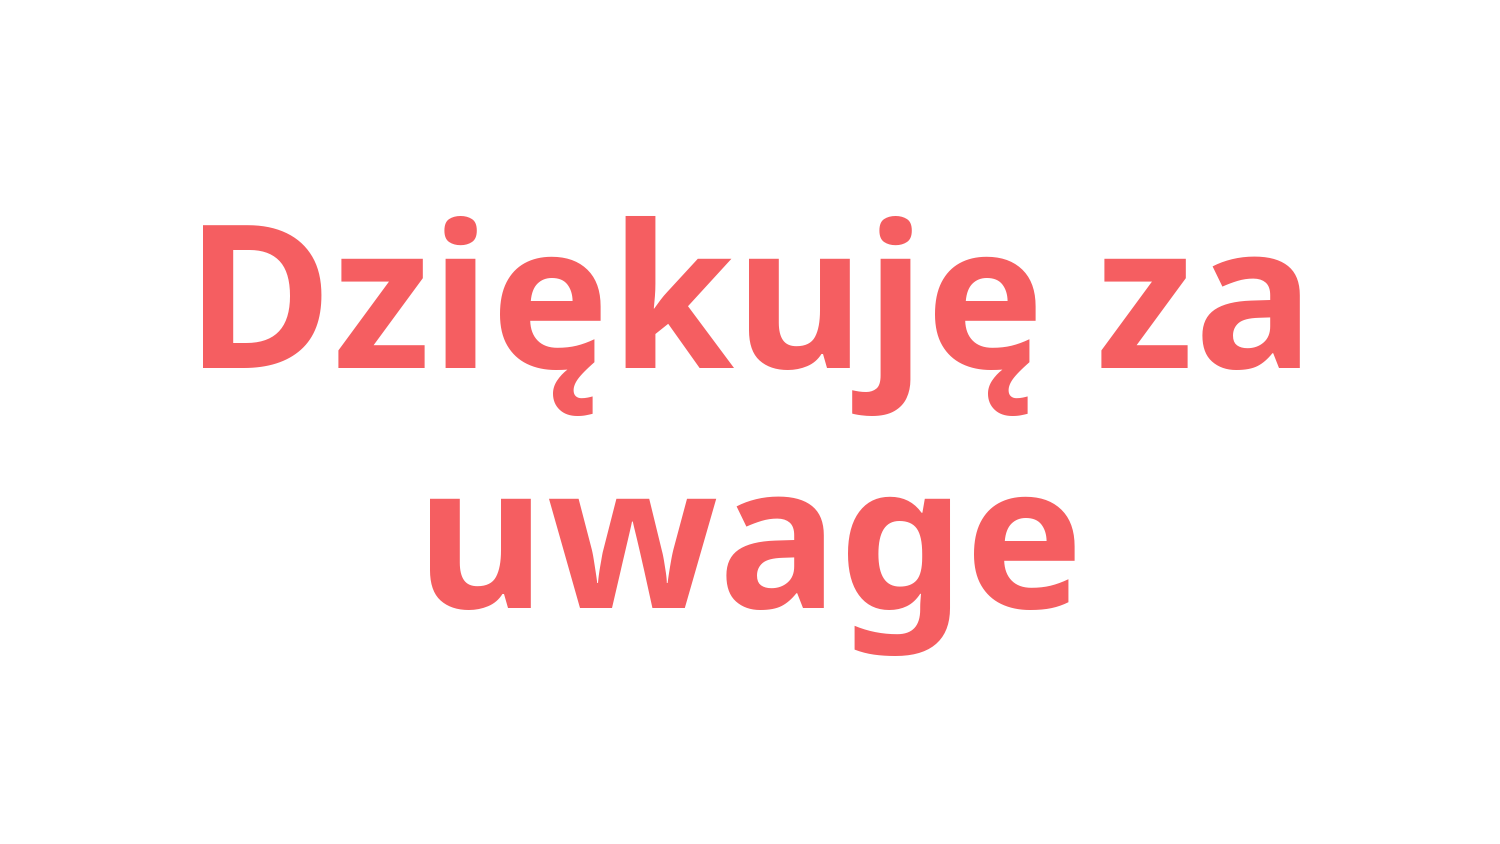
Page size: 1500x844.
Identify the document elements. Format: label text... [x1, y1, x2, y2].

title Dziękuję za uwage [45, 0, 1455, 664]
